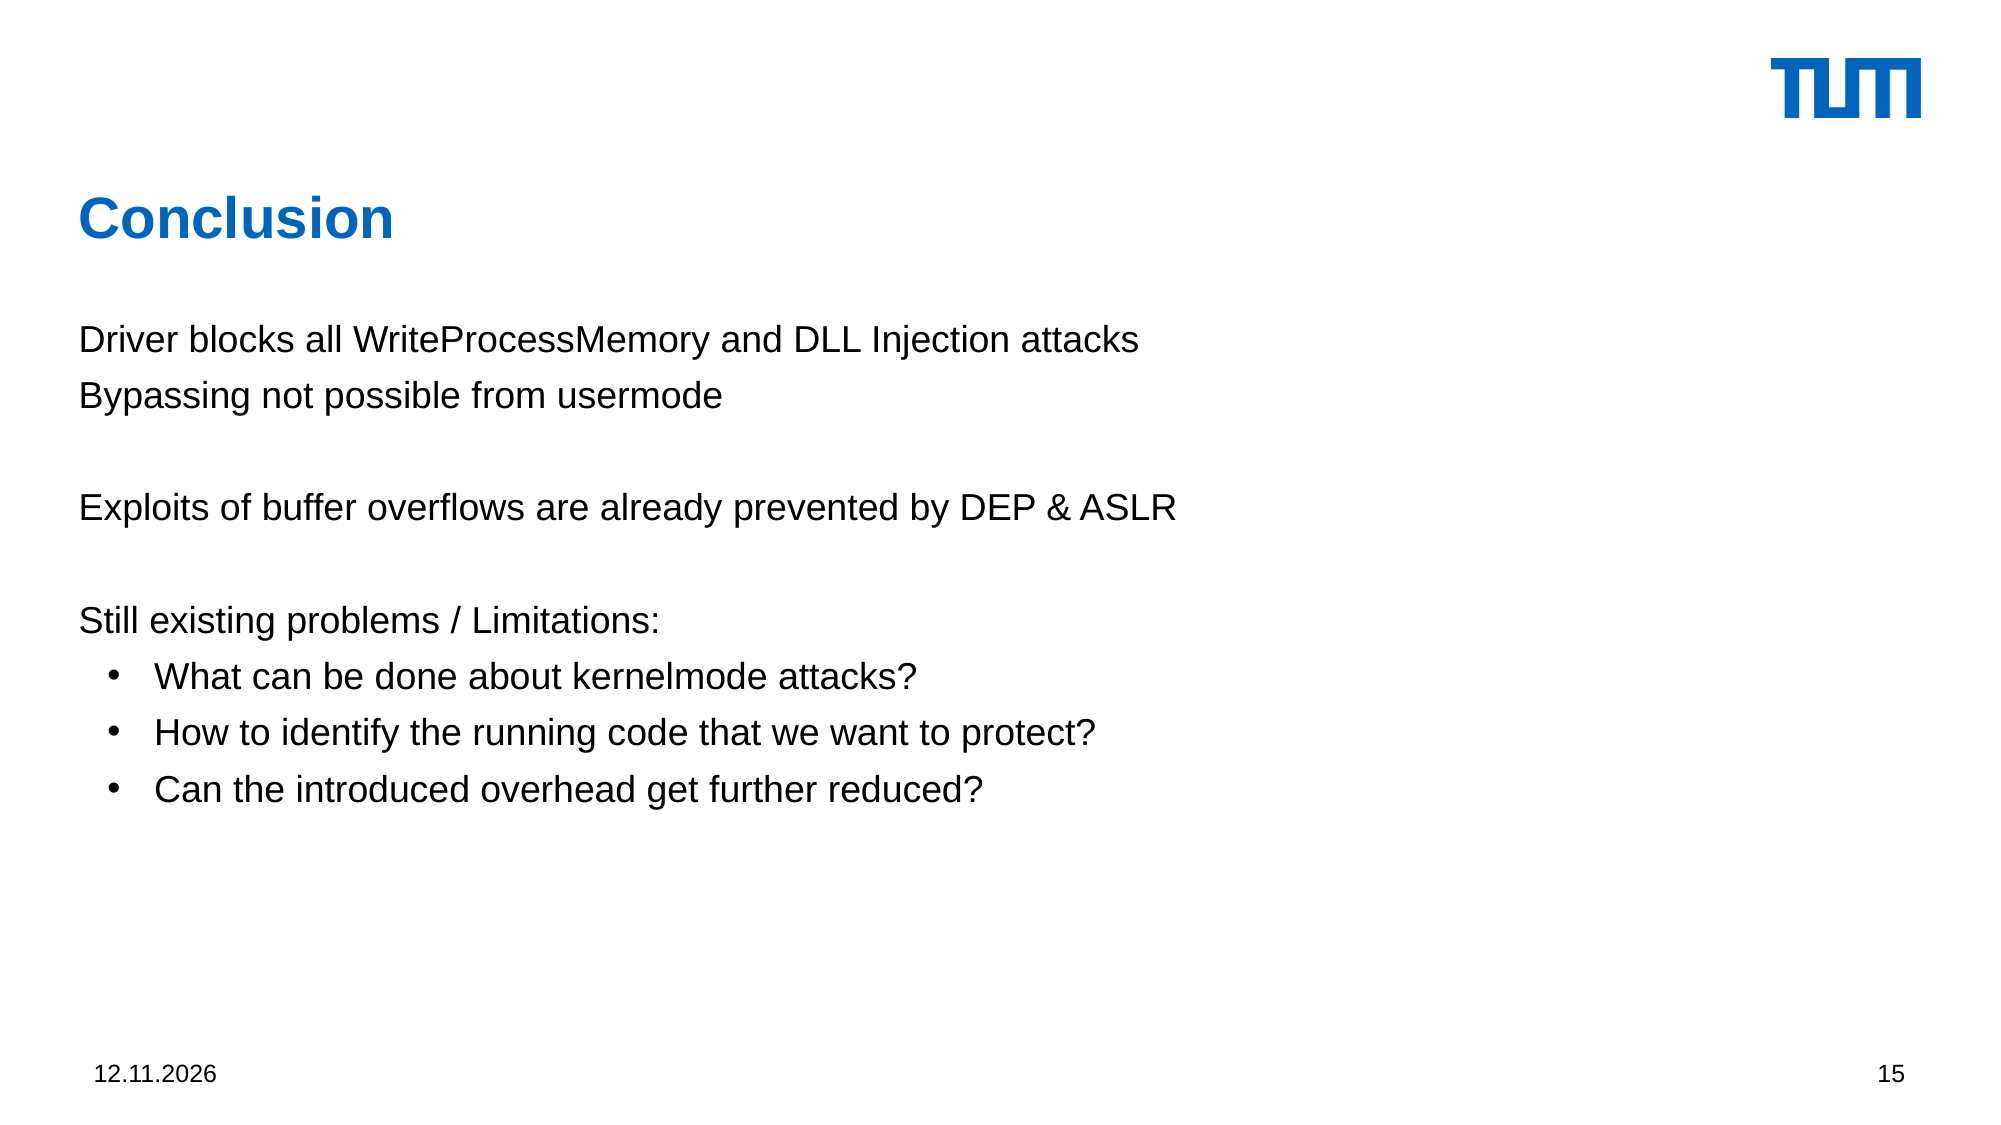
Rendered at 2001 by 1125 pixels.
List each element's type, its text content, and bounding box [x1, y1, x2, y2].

list Driver blocks all WriteProcessMemory and DLL Injection attacks Bypassing not possible from usermode Exploits of buffer overflows are already prevented by DEP & ASLR Still existing problems / Limitations: What can be done about kernelmode attacks? How to identify the running code that we want to protect? Can the introduced overhead get further reduced? [78, 303, 1921, 1029]
title Conclusion [78, 162, 1704, 222]
slide_number 15 [1453, 1042, 1921, 1103]
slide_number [78, 1042, 546, 1103]
picture [1771, 58, 1921, 118]
